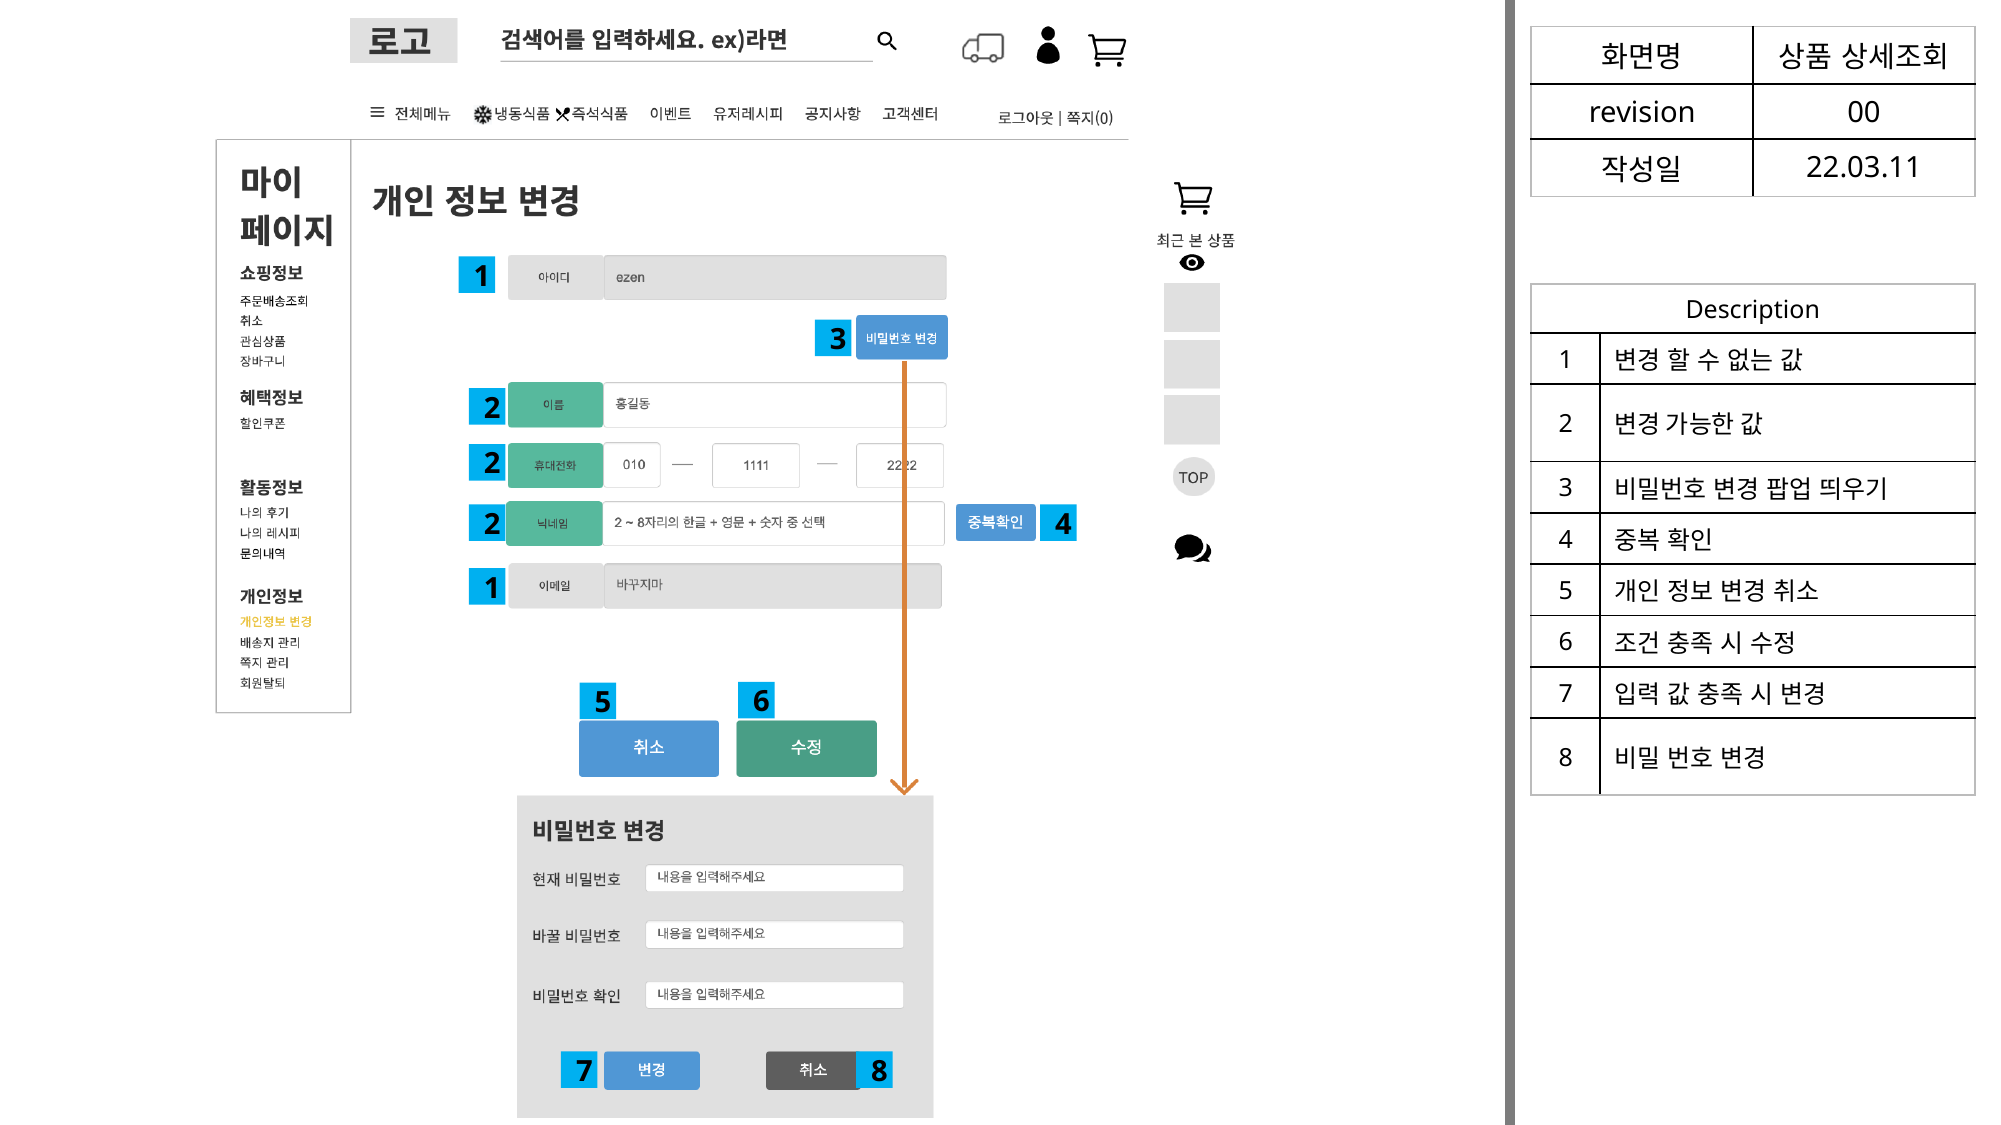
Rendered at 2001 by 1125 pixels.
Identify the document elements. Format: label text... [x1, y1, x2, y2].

table_cell 변경 할 수 없는 값 [1601, 334, 1974, 383]
table_cell 비밀 번호 변경 [1601, 719, 1974, 794]
table_header Description [1532, 285, 1974, 332]
table_cell 조건 충족 시 수정 [1601, 616, 1974, 666]
table_cell 4 [1532, 514, 1599, 563]
table_cell 3 [1532, 462, 1599, 512]
table_cell 7 [1532, 668, 1599, 717]
table_cell 개인 정보 변경 취소 [1601, 565, 1974, 615]
table_cell 22.03.11 [1754, 140, 1974, 196]
table_cell 작성일 [1532, 140, 1752, 196]
table_cell 6 [1532, 616, 1599, 666]
table_cell revision [1532, 85, 1752, 138]
table_cell 5 [1532, 565, 1599, 615]
table_header 상품 상세조회 [1754, 27, 1974, 83]
table_cell 비밀번호 변경 팝업 띄우기 [1601, 462, 1974, 512]
table_cell 중복 확인 [1601, 514, 1974, 563]
table_cell 00 [1754, 85, 1974, 138]
table_header 화면명 [1532, 27, 1752, 83]
table_cell 입력 값 충족 시 변경 [1601, 668, 1974, 717]
table_cell 2 [1532, 385, 1599, 461]
table_cell 변경 가능한 값 [1601, 385, 1974, 461]
table_cell 8 [1532, 719, 1599, 794]
table_cell 1 [1532, 334, 1599, 383]
picture [200, 0, 1295, 1123]
